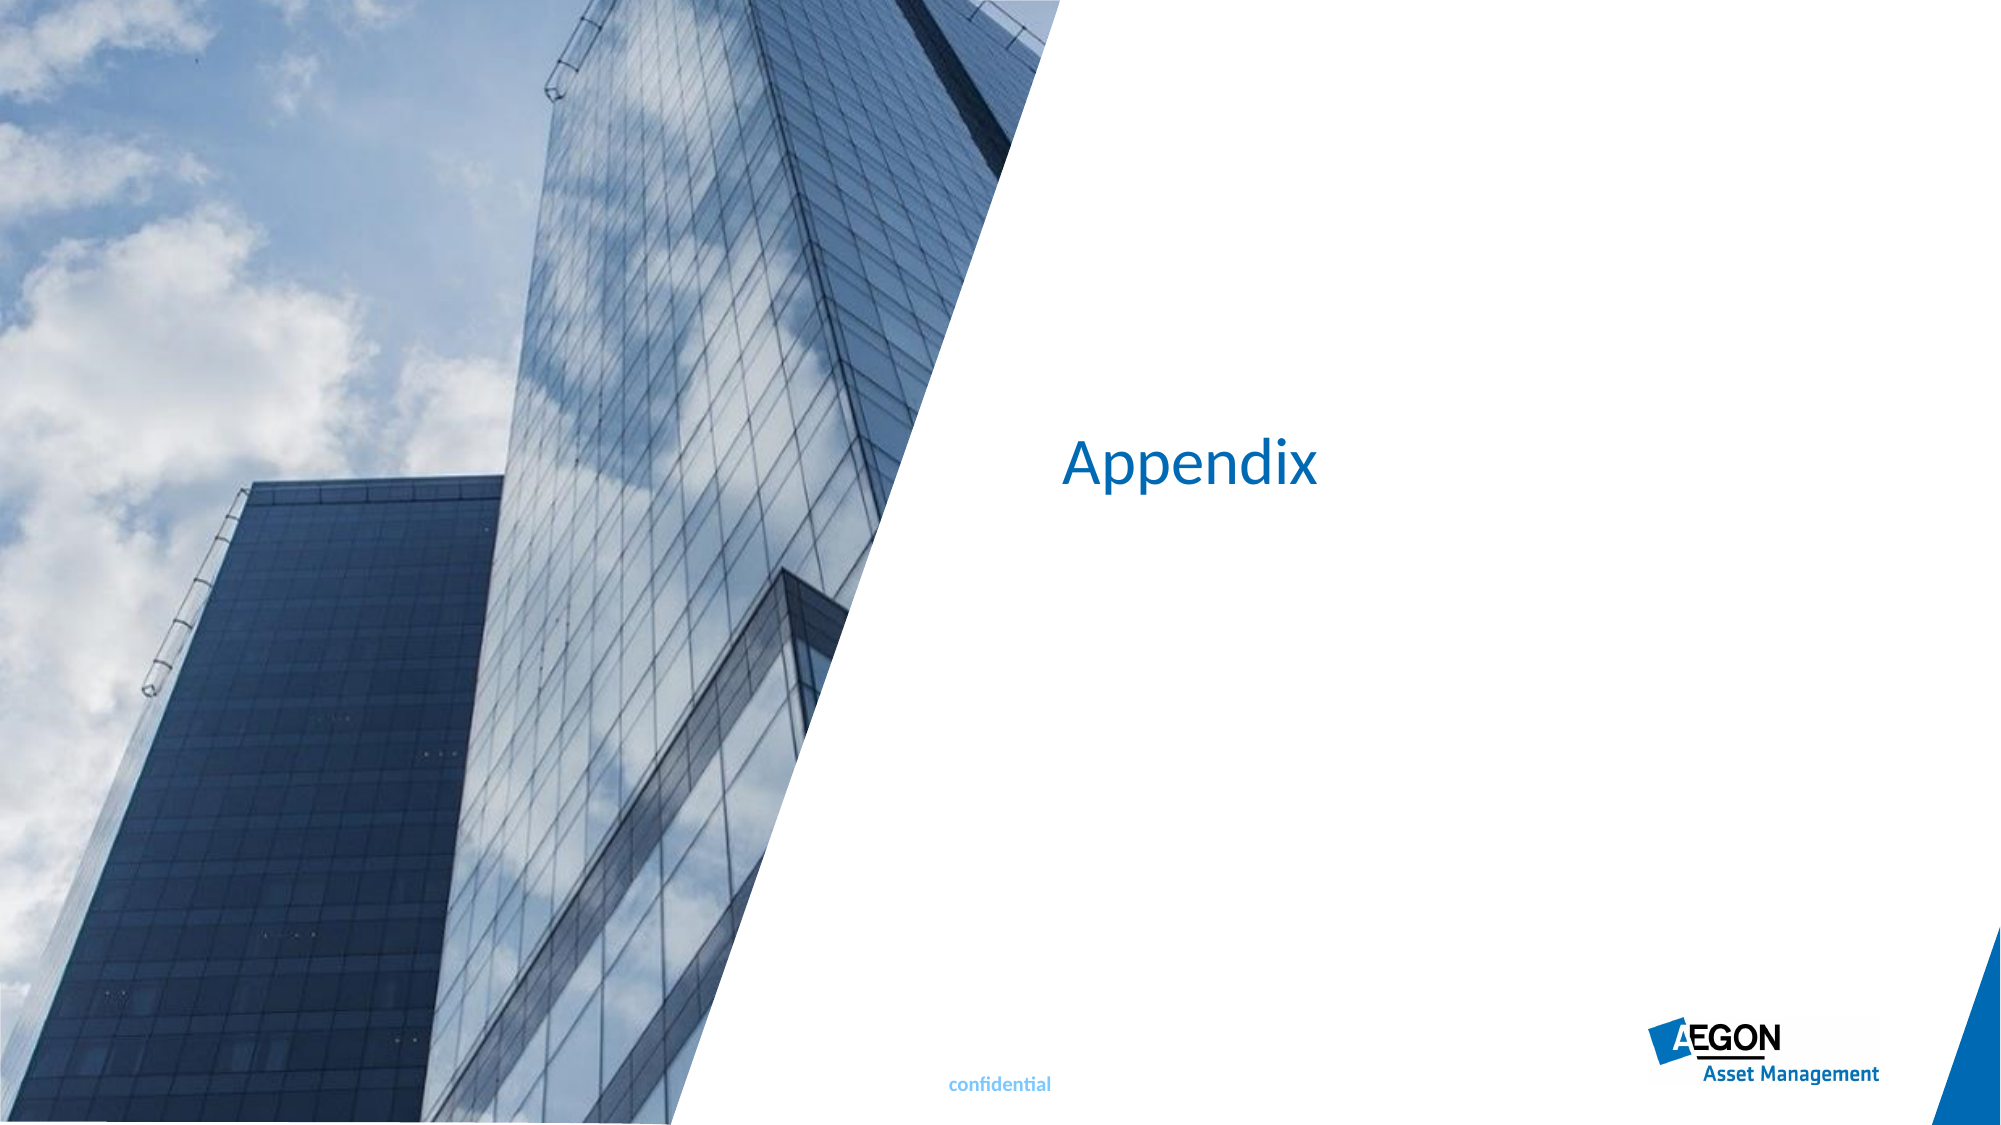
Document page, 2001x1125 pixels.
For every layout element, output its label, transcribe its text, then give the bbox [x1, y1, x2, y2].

picture [0, 0, 1060, 1125]
picture [1648, 1017, 1879, 1085]
title Appendix [1062, 427, 1928, 575]
